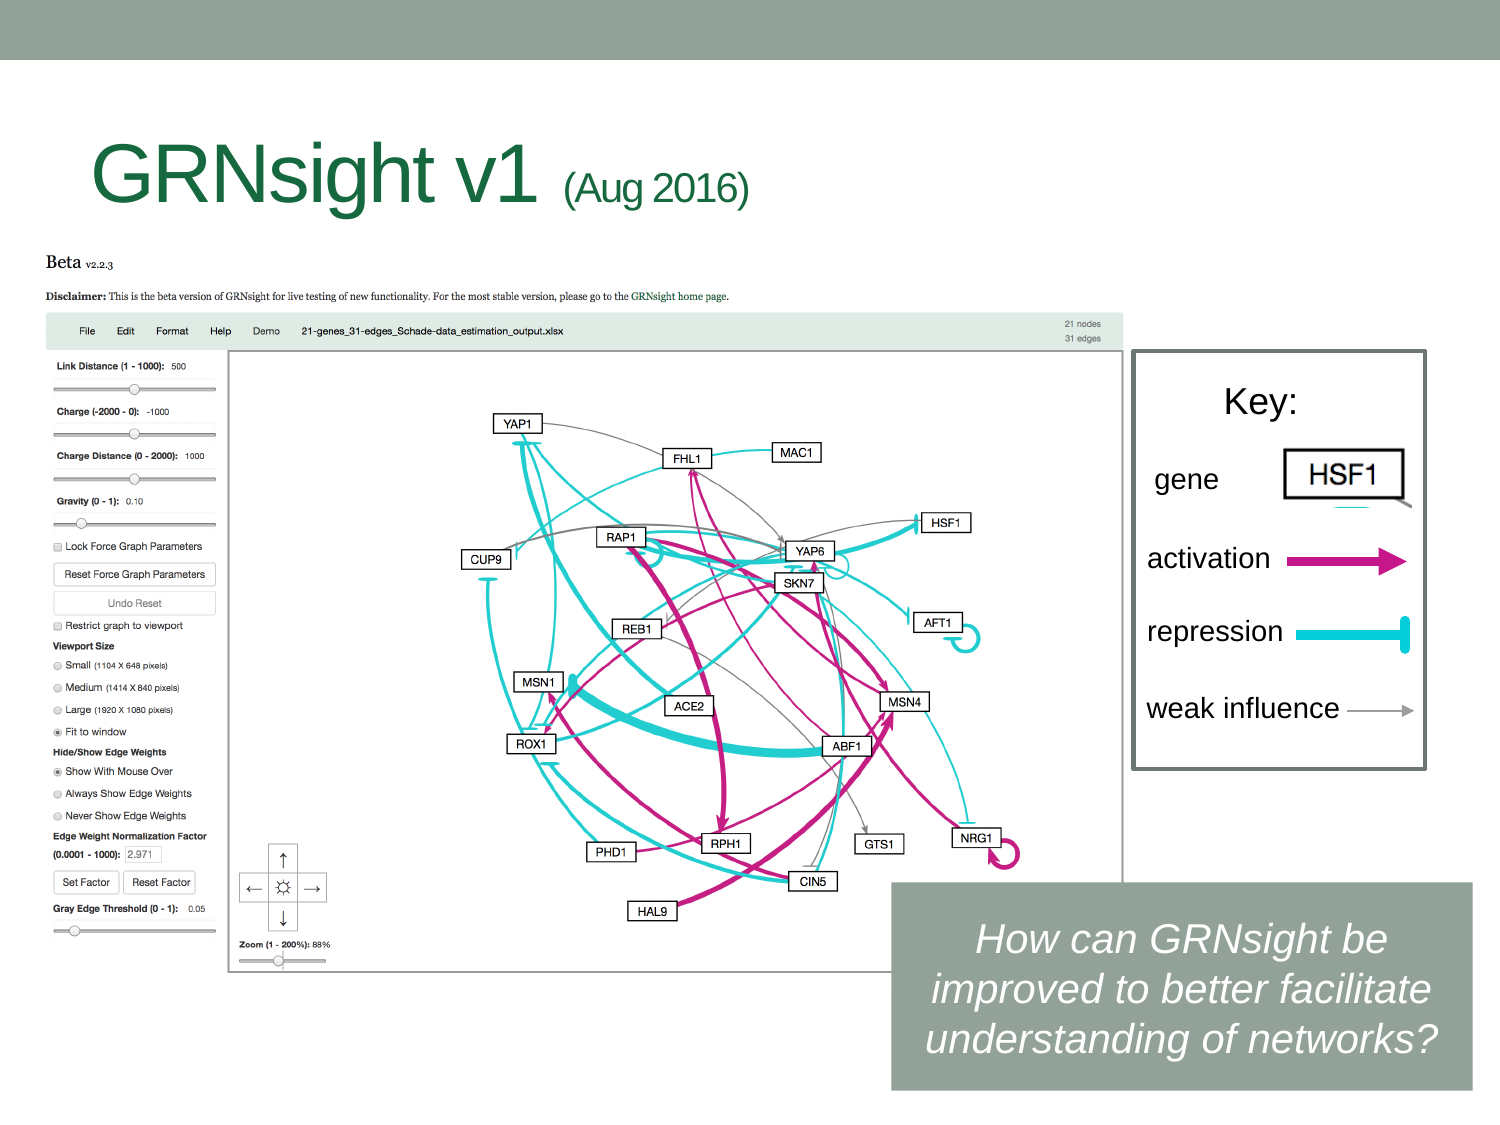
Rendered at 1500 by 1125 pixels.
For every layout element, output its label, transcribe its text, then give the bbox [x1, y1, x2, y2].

title GRNsight v1 (Aug 2016) [75, 87, 1425, 250]
text_box [1134, 349, 1427, 771]
text_box How can GRNsight be improved to better facilitate understanding of networks? [889, 880, 1475, 1093]
text_box weak influence [1134, 682, 1356, 733]
text_box activation [1134, 531, 1287, 582]
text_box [1296, 620, 1408, 650]
text_box gene [1139, 453, 1235, 503]
text_box Key: [1208, 370, 1343, 430]
picture [39, 234, 1126, 987]
text_box repression [1134, 605, 1299, 655]
picture [1275, 438, 1412, 508]
